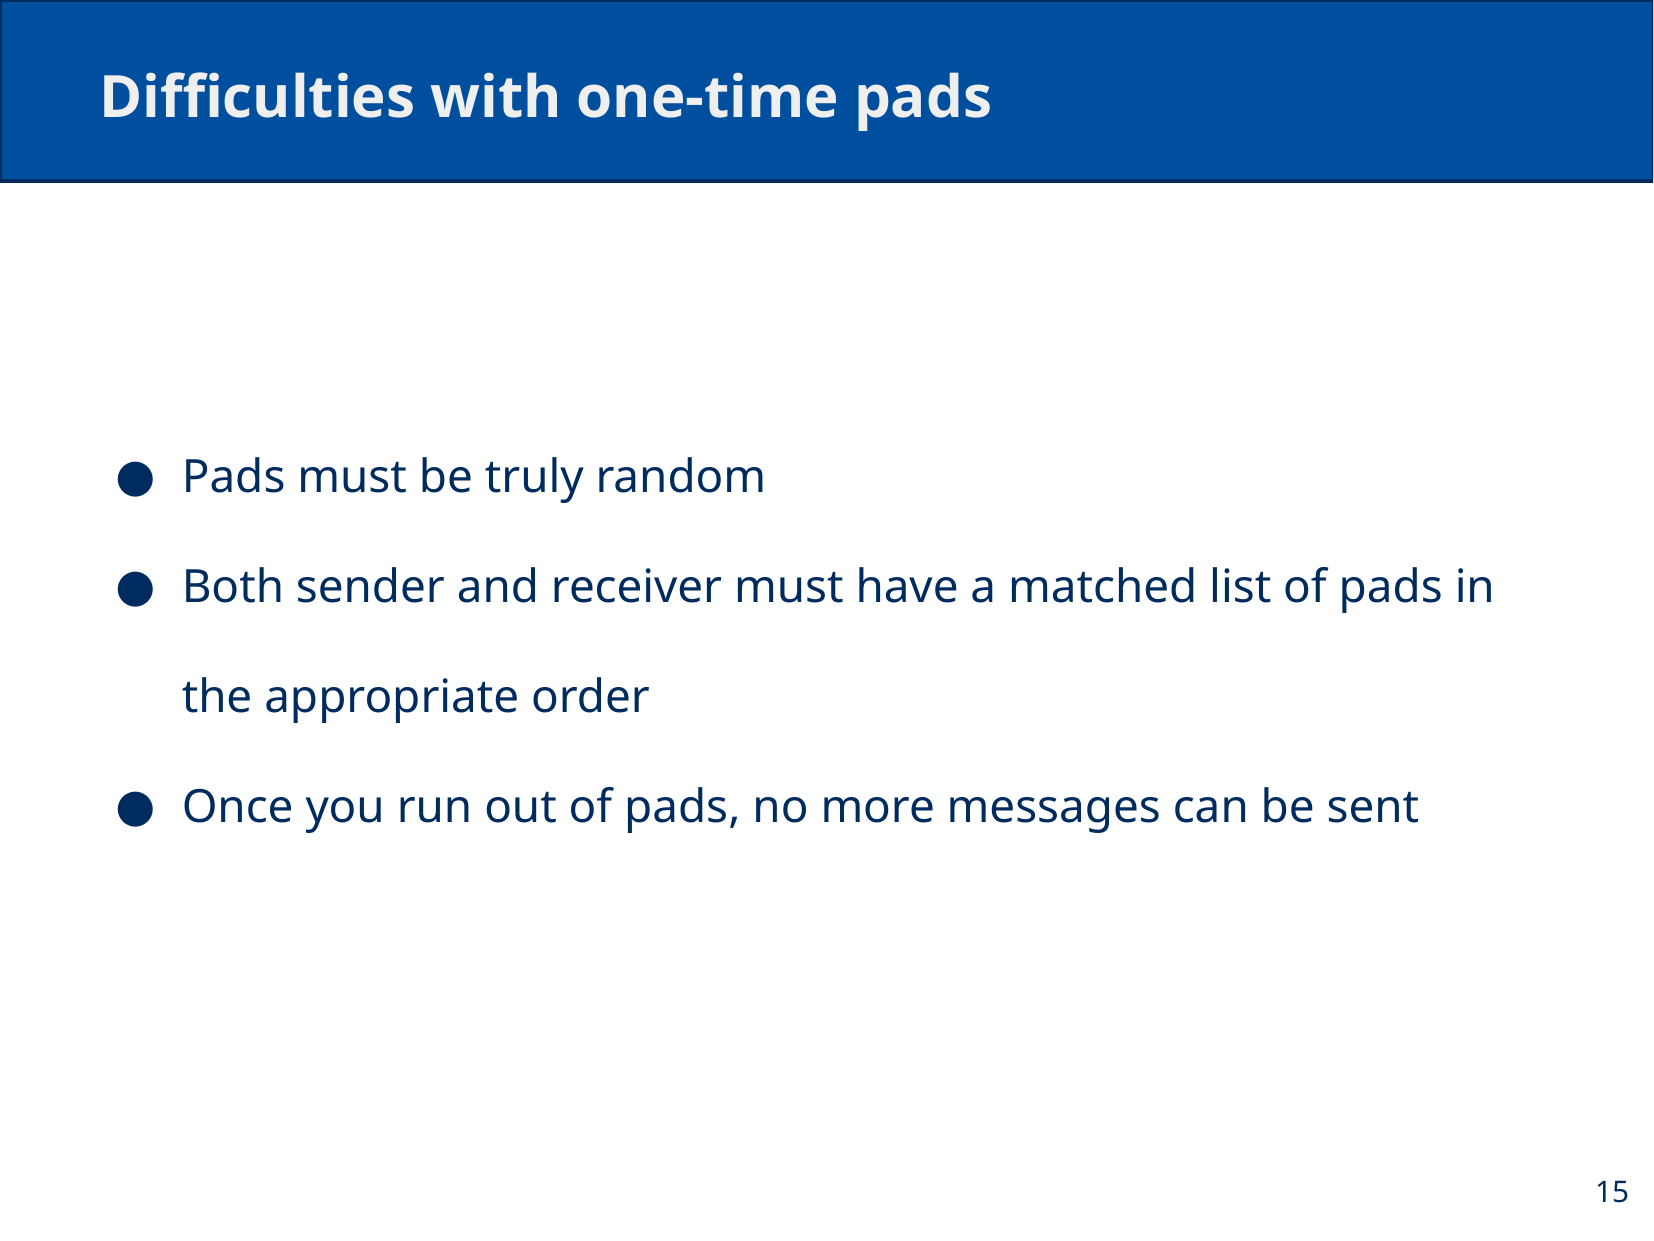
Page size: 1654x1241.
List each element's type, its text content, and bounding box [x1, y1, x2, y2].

title Difficulties with one-time pads [82, 36, 1571, 146]
slide_number 15 [1546, 1145, 1647, 1241]
list Pads must be truly random Both sender and receiver must have a matched list of pads in the appropriate order Once you run out of pads, no more messages can be sent [82, 374, 1571, 1188]
